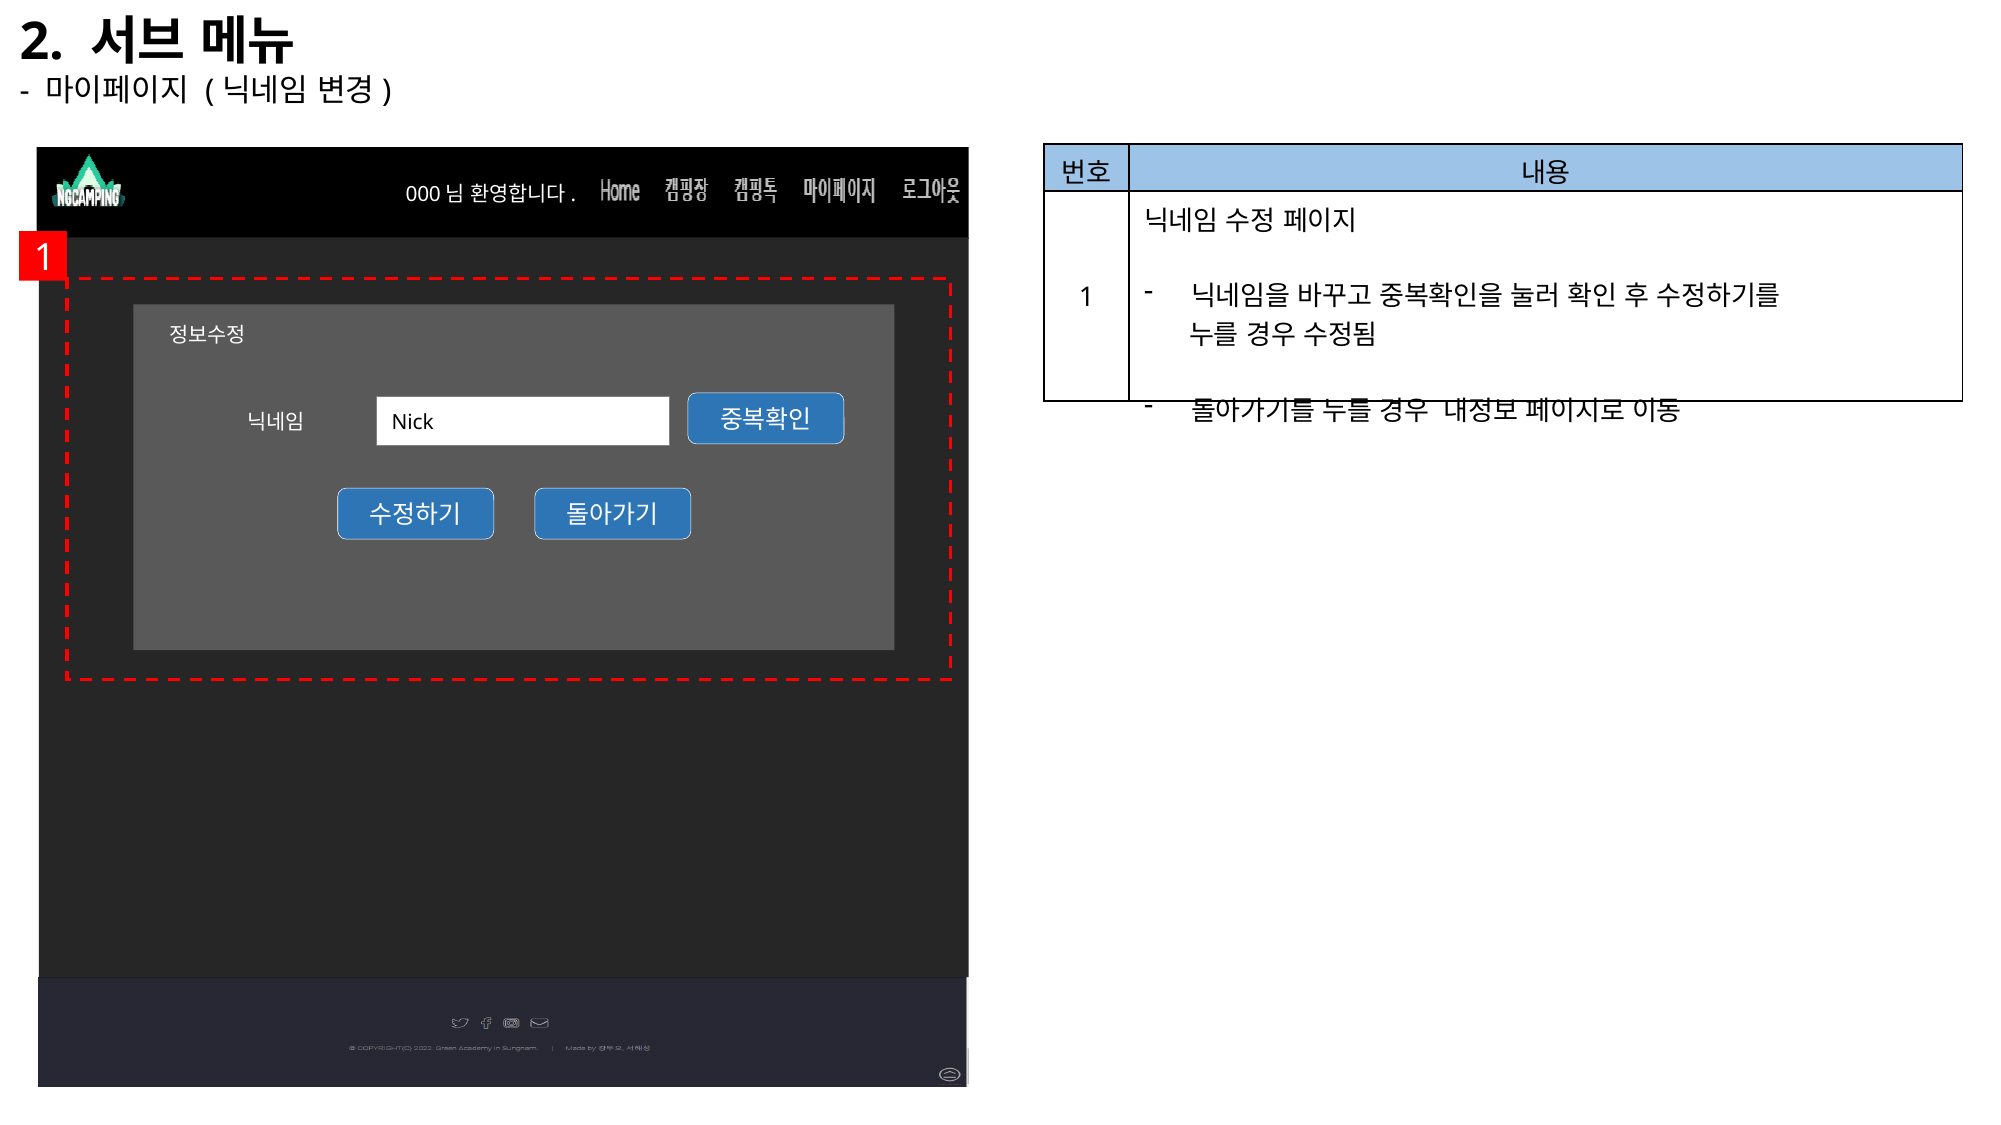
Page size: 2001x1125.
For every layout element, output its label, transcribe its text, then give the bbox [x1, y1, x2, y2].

text_box 수정하기 [336, 486, 495, 541]
picture [38, 977, 969, 1087]
table_header 번호 [1045, 145, 1128, 190]
table_cell 1 [1045, 192, 1128, 400]
text_box 돌아가기 [533, 486, 692, 541]
table_header 내용 [1130, 145, 1962, 190]
text_box [66, 278, 951, 681]
text_box [132, 303, 895, 651]
text_box 닉네임 [232, 399, 414, 443]
text_box Nick [376, 396, 670, 447]
text_box 정보수정 [154, 312, 336, 357]
text_box 1 [18, 230, 68, 282]
text_box 중복확인 [686, 391, 846, 445]
text_box 2. 서브 메뉴 - 마이페이지 (닉네임 변경) [4, 0, 407, 115]
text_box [36, 145, 969, 239]
table_cell 닉네임 수정 페이지 닉네임을 바꾸고 중복확인을 눌러 확인 후 수정하기를 누를 경우 수정됨 돌아가기를 누를 경우 내정보 페이지로 이동 [1130, 192, 1962, 400]
text_box [38, 236, 970, 978]
